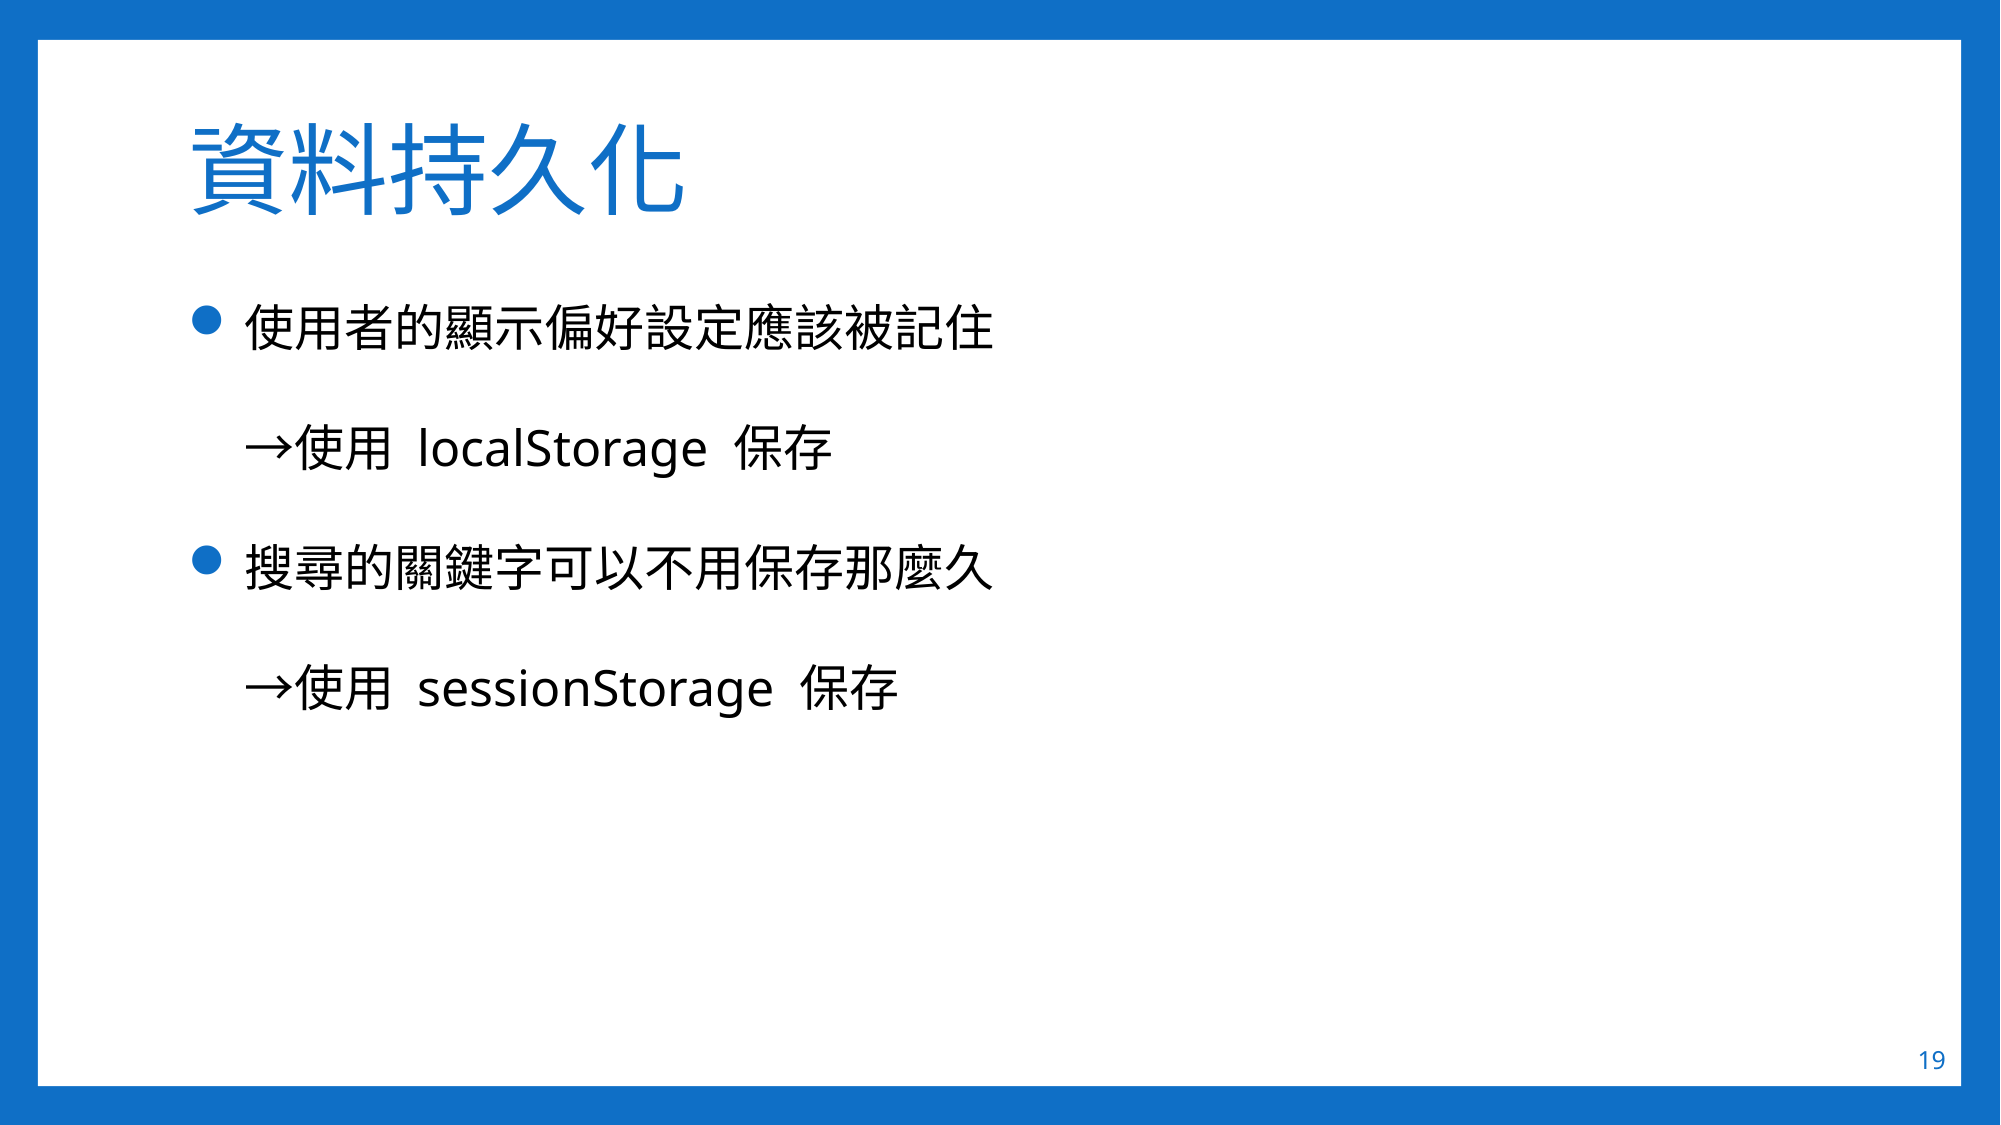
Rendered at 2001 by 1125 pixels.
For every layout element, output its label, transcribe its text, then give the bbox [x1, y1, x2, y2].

title 資料持久化 [173, 59, 1827, 237]
slide_number 19 [1681, 1026, 1961, 1087]
text_box 使用者的顯示偏好設定應該被記住 →使用 localStorage 保存 搜尋的關鍵字可以不用保存那麼久 →使用 sessionStorage 保存 [173, 237, 1827, 717]
